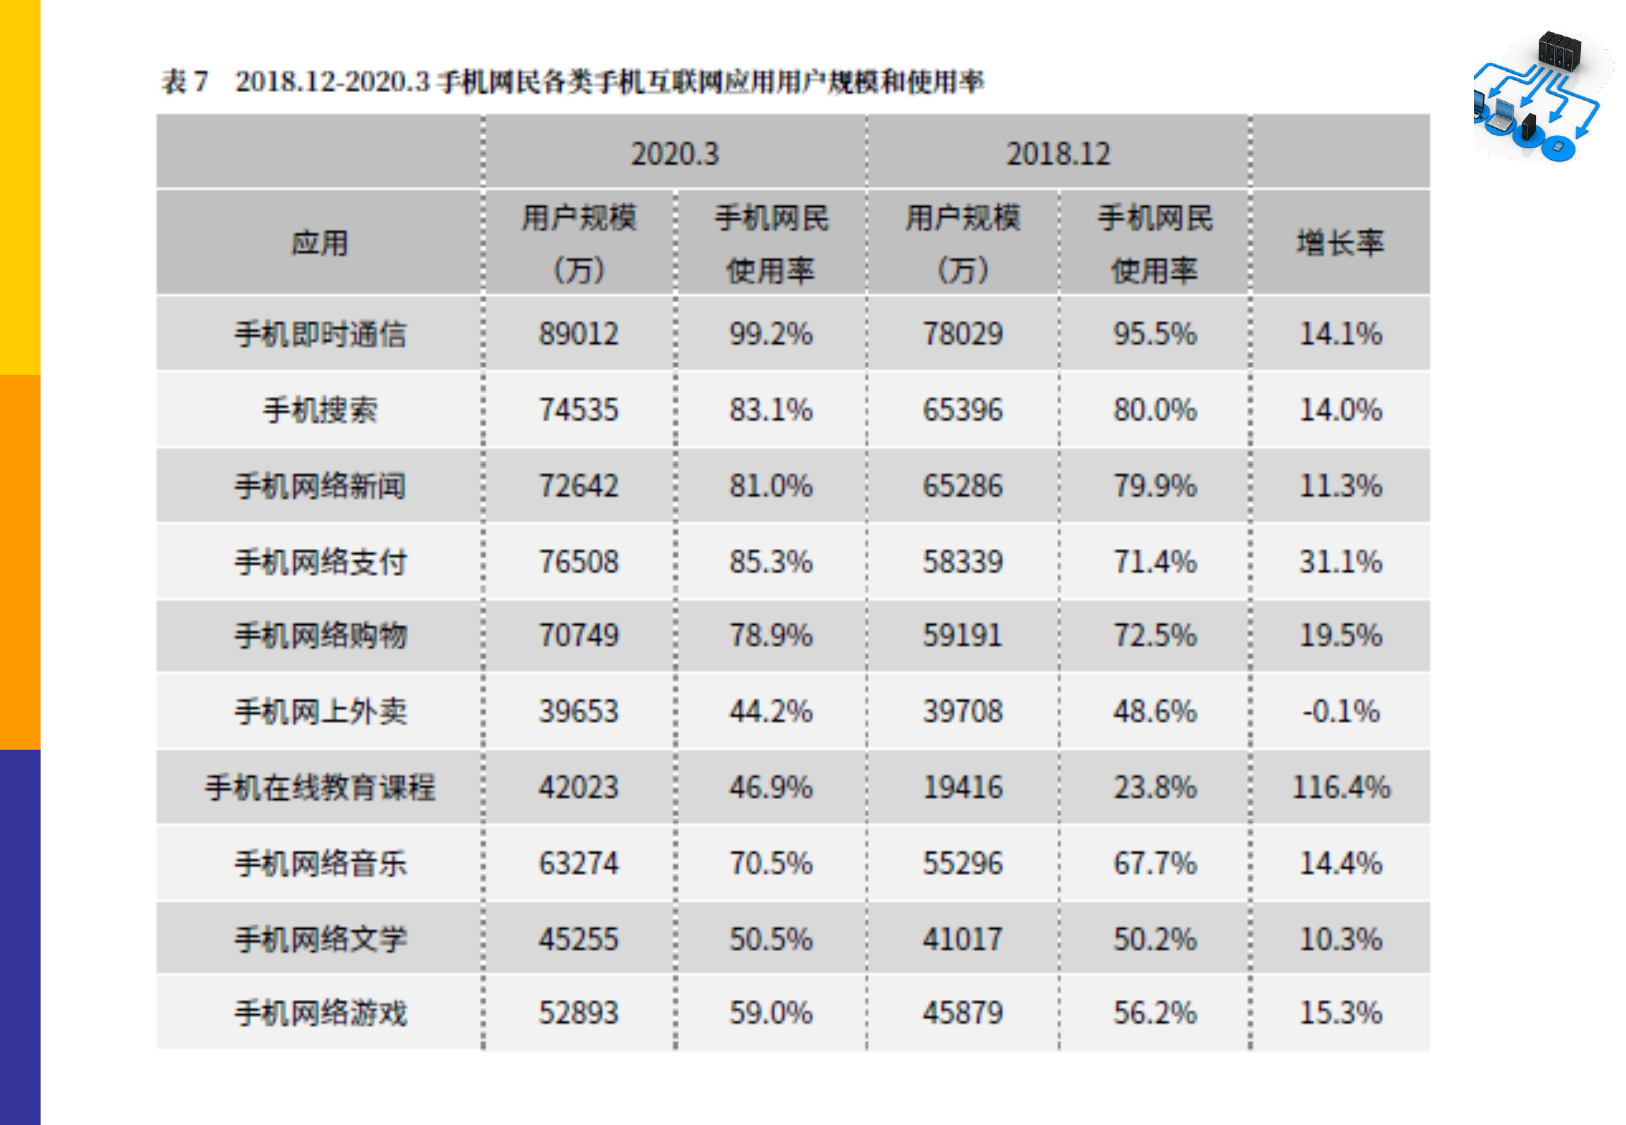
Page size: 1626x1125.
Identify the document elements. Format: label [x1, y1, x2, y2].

picture [127, 30, 1616, 1070]
